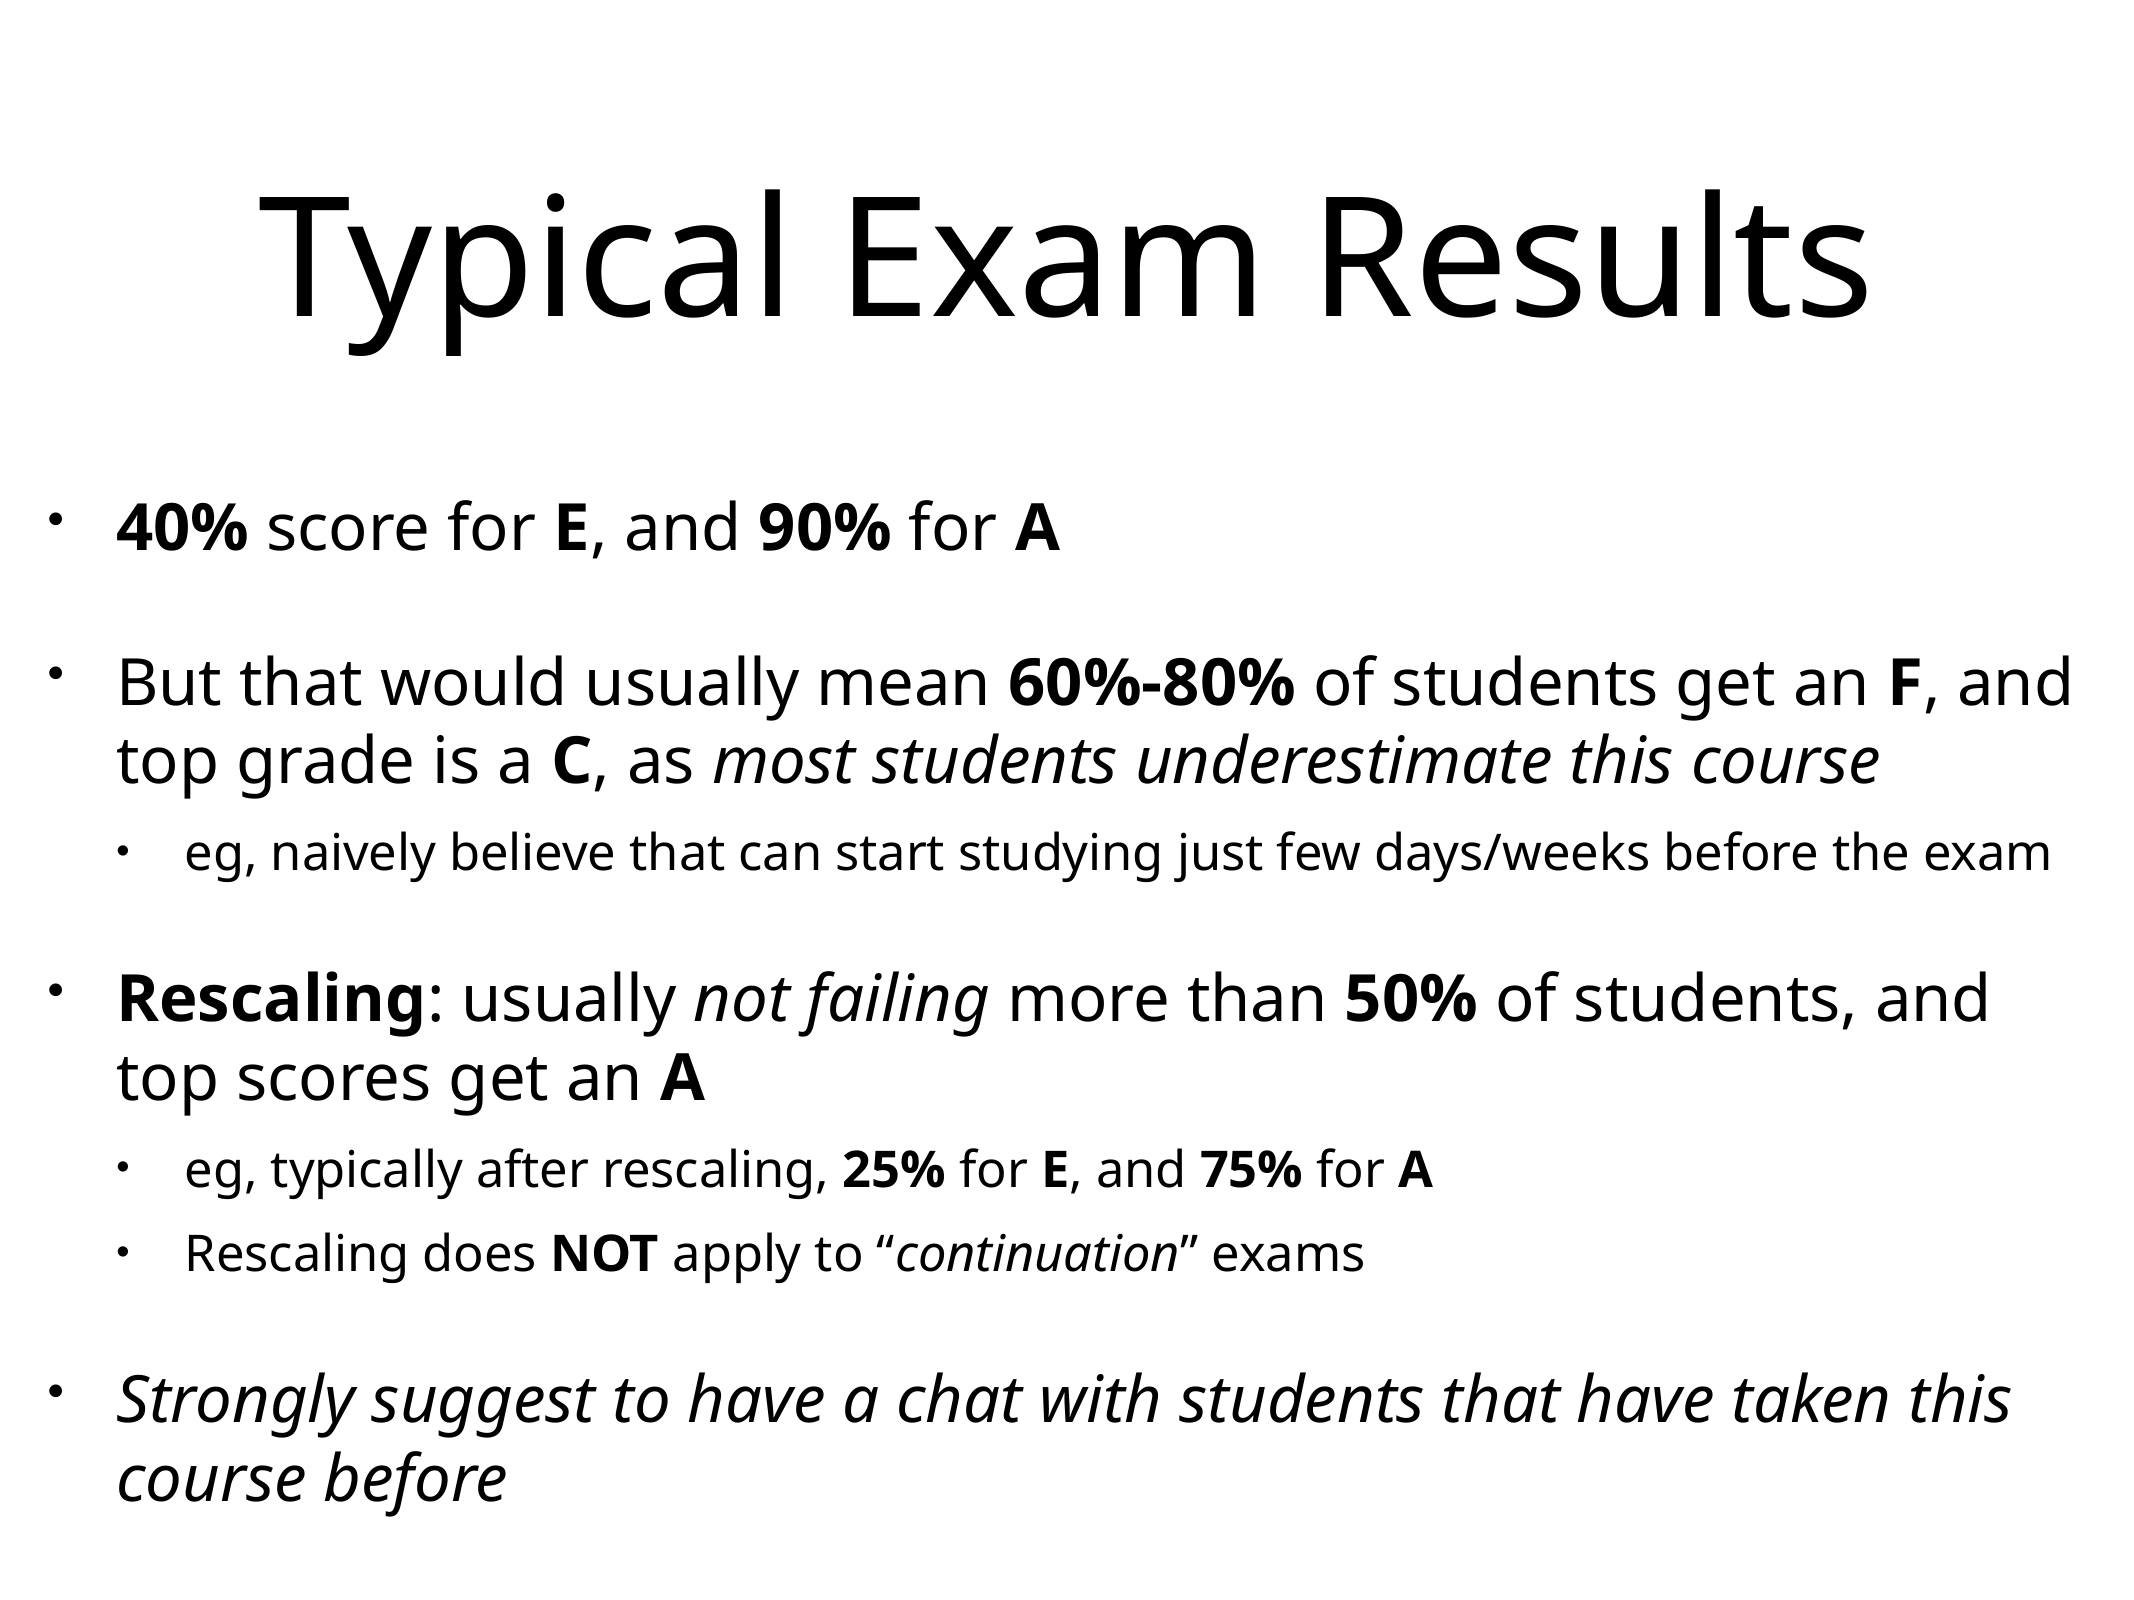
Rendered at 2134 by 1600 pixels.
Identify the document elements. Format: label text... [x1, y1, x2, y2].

list 40% score for E, and 90% for A But that would usually mean 60%-80% of students get an F, and top grade is a C, as most students underestimate this course eg, naively believe that can start studying just few days/weeks before the exam Rescaling: usually not failing more than 50% of students, and top scores get an A eg, typically after rescaling, 25% for E, and 75% for A Rescaling does NOT apply to “continuation” exams Strongly suggest to have a chat with students that have taken this course before [38, 426, 2113, 1573]
title Typical Exam Results [155, 72, 1978, 426]
